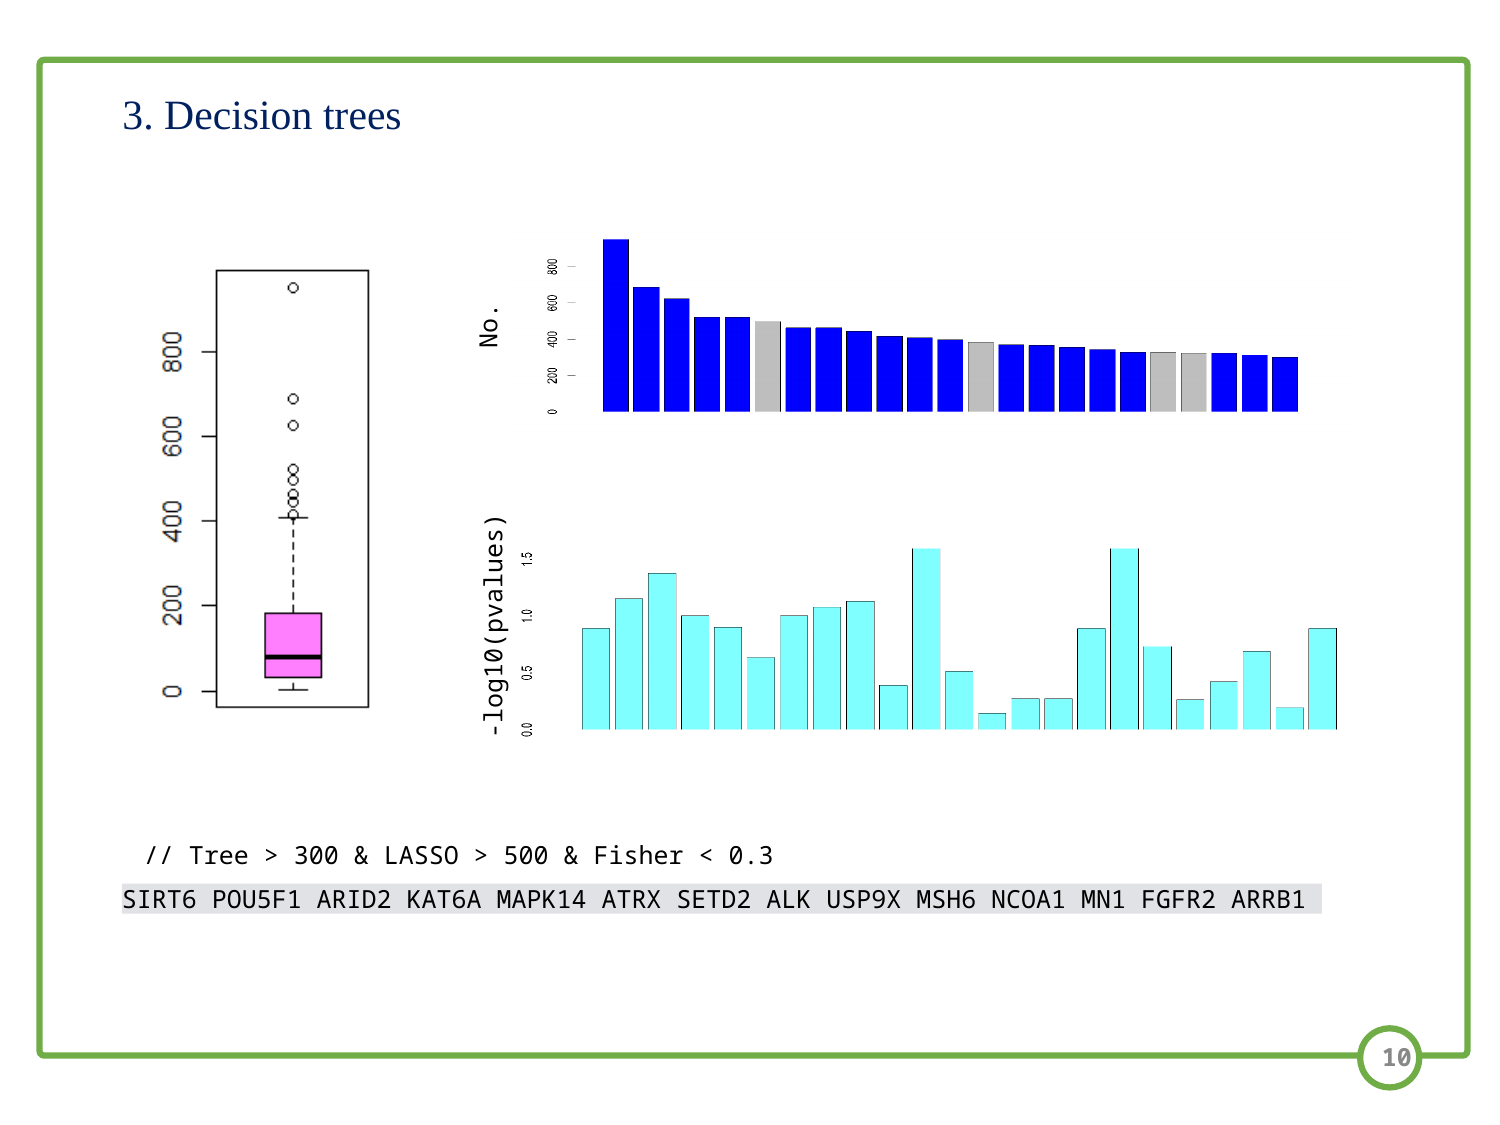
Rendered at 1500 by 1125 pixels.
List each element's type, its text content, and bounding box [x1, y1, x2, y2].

picture [151, 260, 385, 721]
text_box 3. Decision trees [107, 85, 1402, 1010]
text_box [464, 106, 1402, 795]
text_box SIRT6 POU5F1 ARID2 KAT6A MAPK14 ATRX SETD2 ALK USP9X MSH6 NCOA1 MN1 FGFR2 ARRB1 [121, 883, 1322, 914]
text_box // Tree > 300 & LASSO > 500 & Fisher < 0.3 [136, 832, 782, 878]
